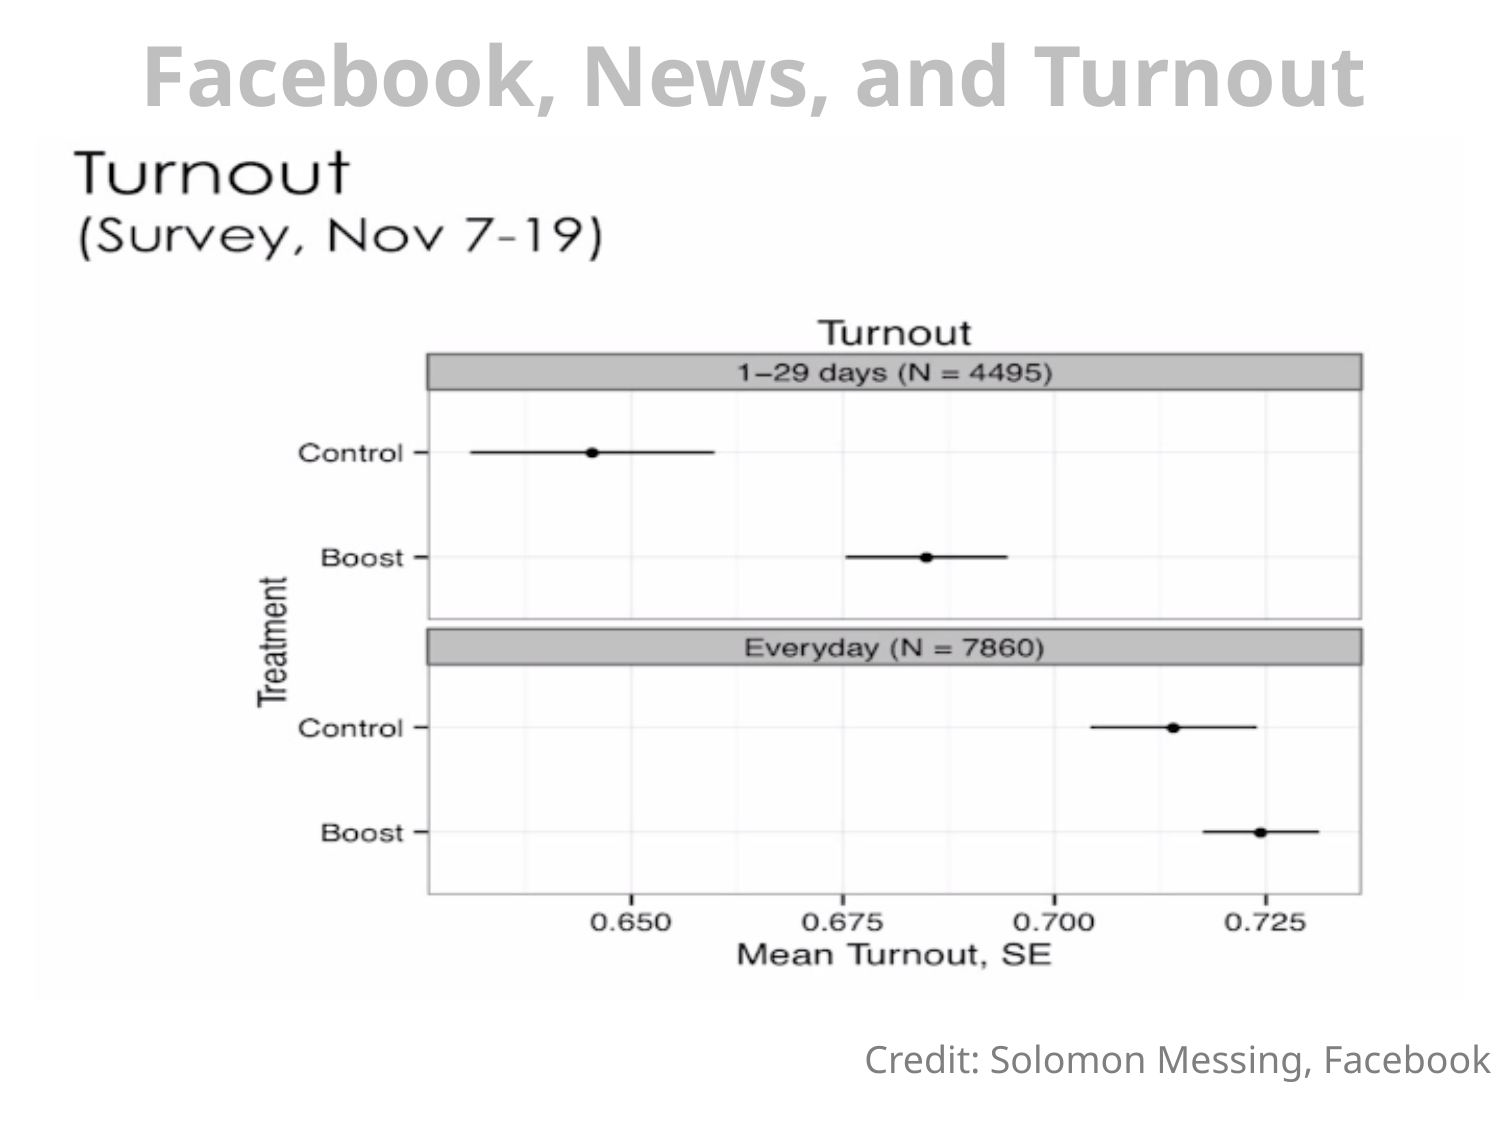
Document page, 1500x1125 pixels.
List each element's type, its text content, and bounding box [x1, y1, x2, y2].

text_box Credit: Solomon Messing, Facebook [849, 1028, 1500, 1089]
picture [35, 137, 1463, 1001]
title Facebook, News, and Turnout [33, 3, 1475, 144]
